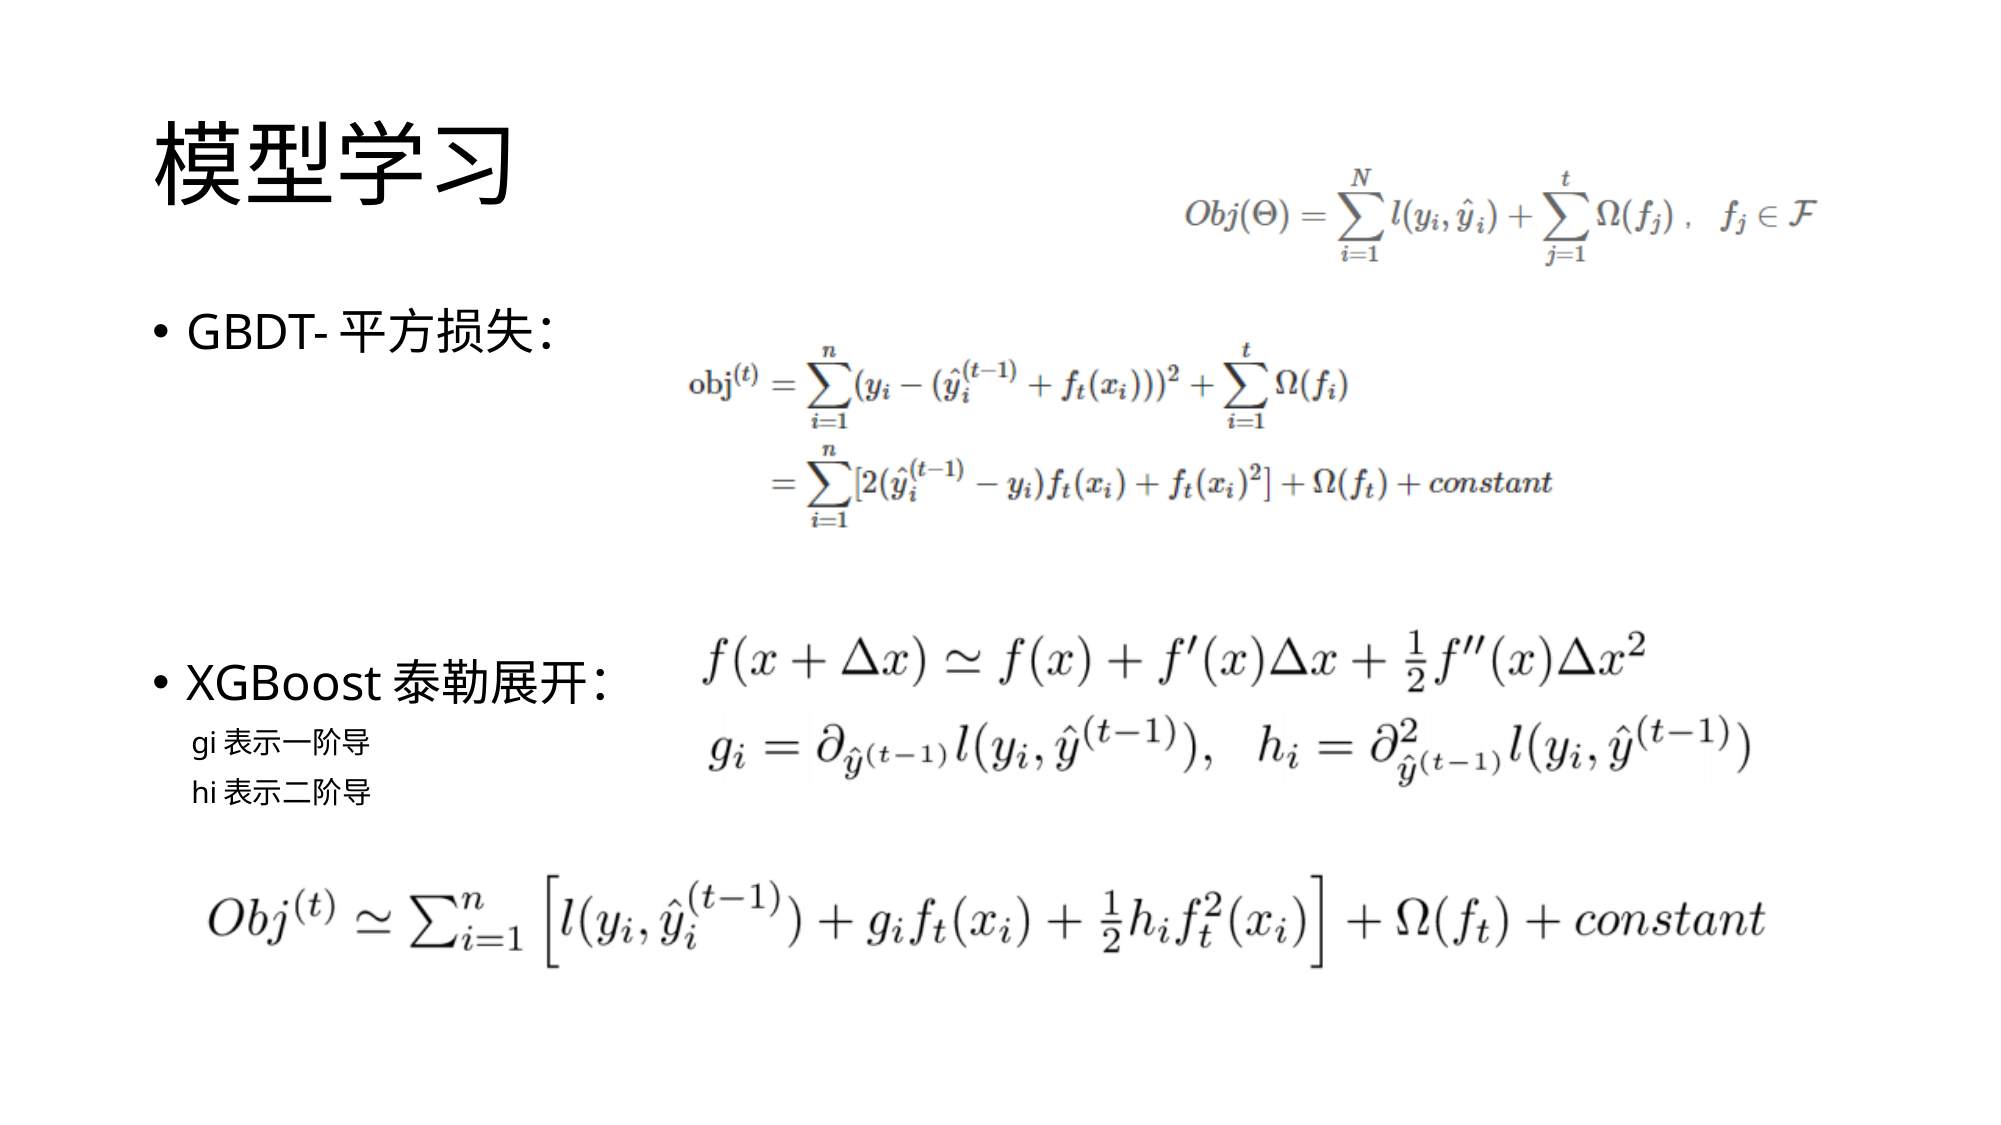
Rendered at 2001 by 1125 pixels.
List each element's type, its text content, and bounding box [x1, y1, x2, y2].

list GBDT-平方损失： XGBoost泰勒展开： gi表示一阶导 hi表示二阶导 [137, 299, 1863, 1014]
picture [675, 613, 1792, 814]
title 模型学习 [137, 59, 1863, 278]
picture [1118, 136, 1849, 290]
picture [661, 310, 1576, 557]
picture [169, 870, 1792, 1023]
